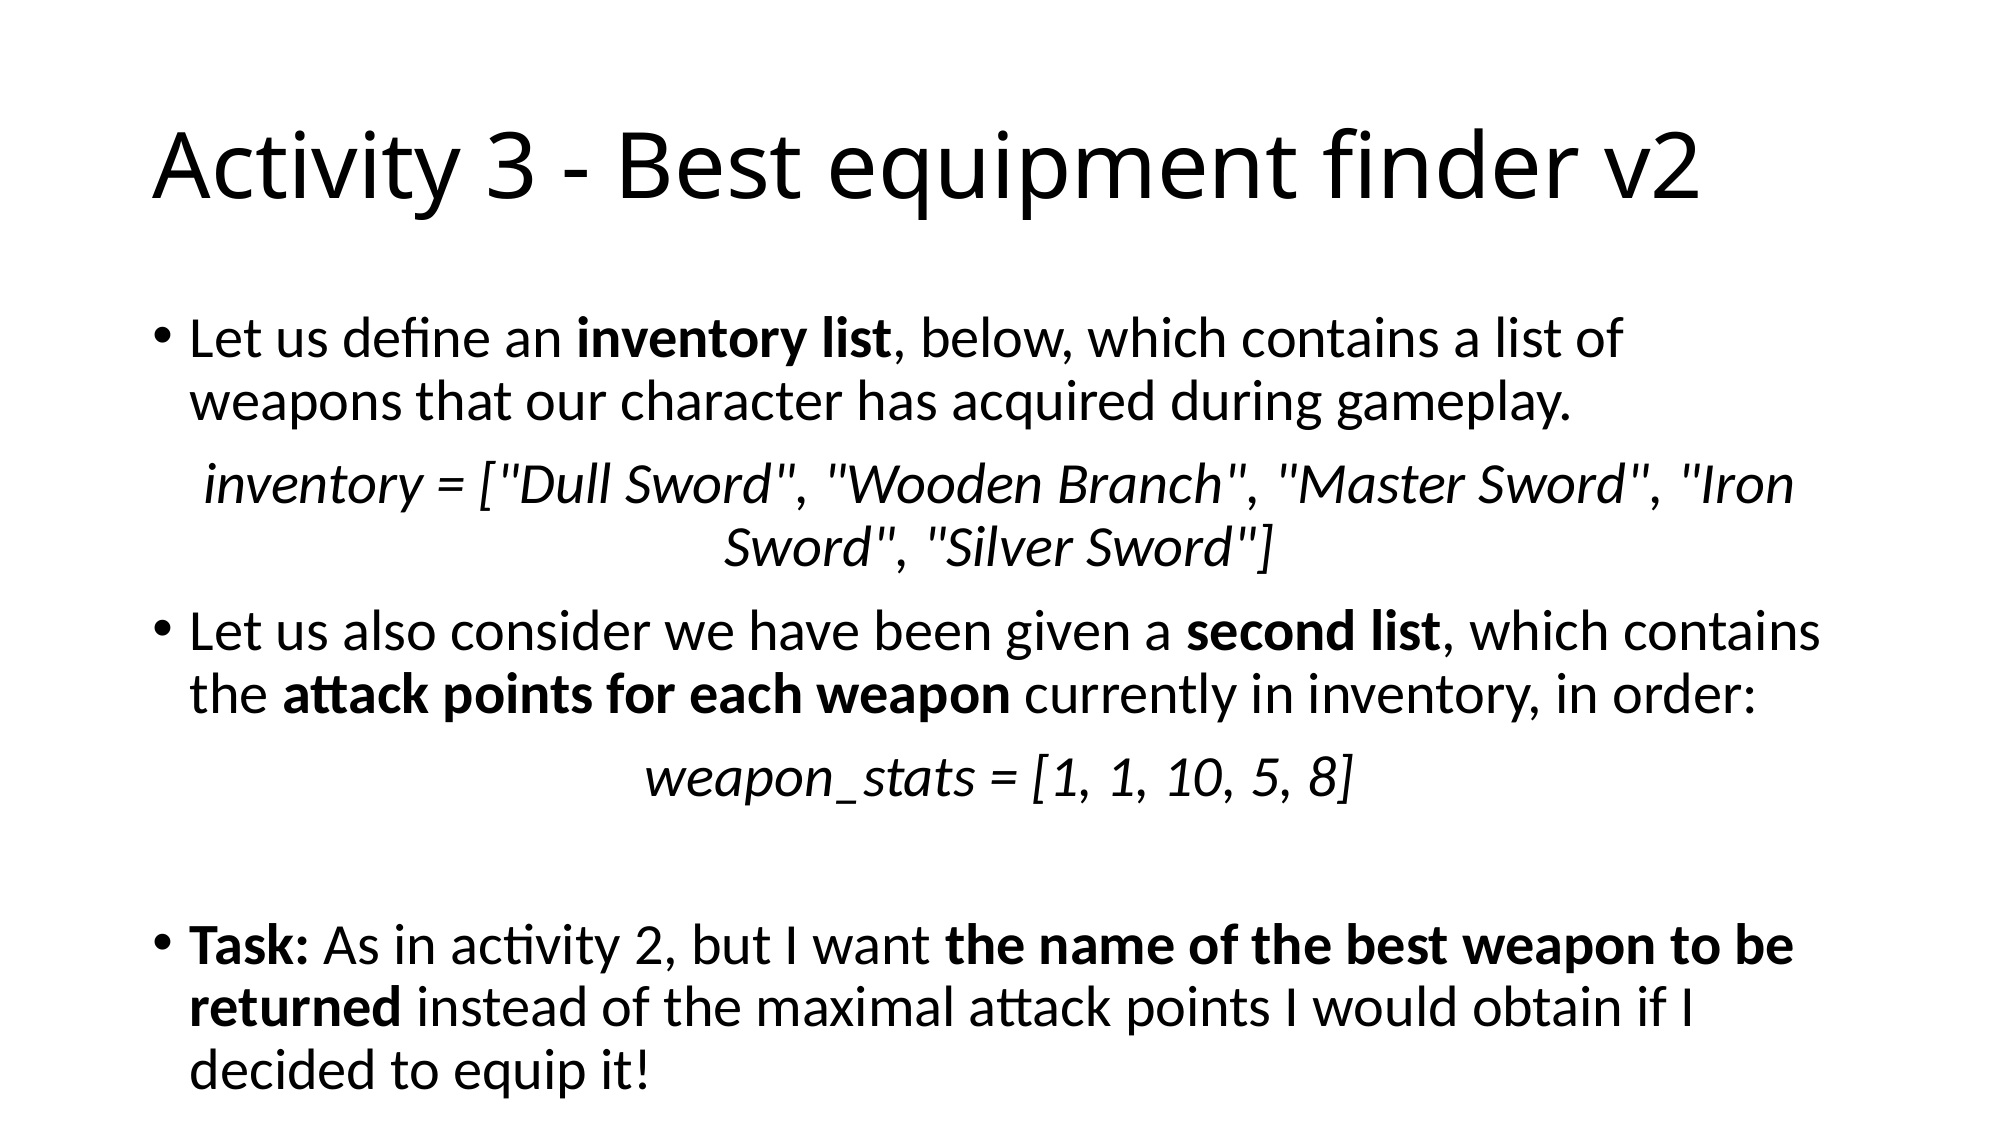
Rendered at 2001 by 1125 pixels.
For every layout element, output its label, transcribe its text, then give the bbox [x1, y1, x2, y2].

title Activity 3 - Best equipment finder v2 [137, 59, 1863, 278]
list Let us define an inventory list, below, which contains a list of weapons that our character has acquired during gameplay. inventory = ["Dull Sword", "Wooden Branch", "Master Sword", "Iron Sword", "Silver Sword"] Let us also consider we have been given a second list, which contains the attack points for each weapon currently in inventory, in order: weapon_stats = [1, 1, 10, 5, 8] Task: As in activity 2, but I want the name of the best weapon to be returned instead of the maximal attack points I would obtain if I decided to equip it! [137, 299, 1863, 1125]
